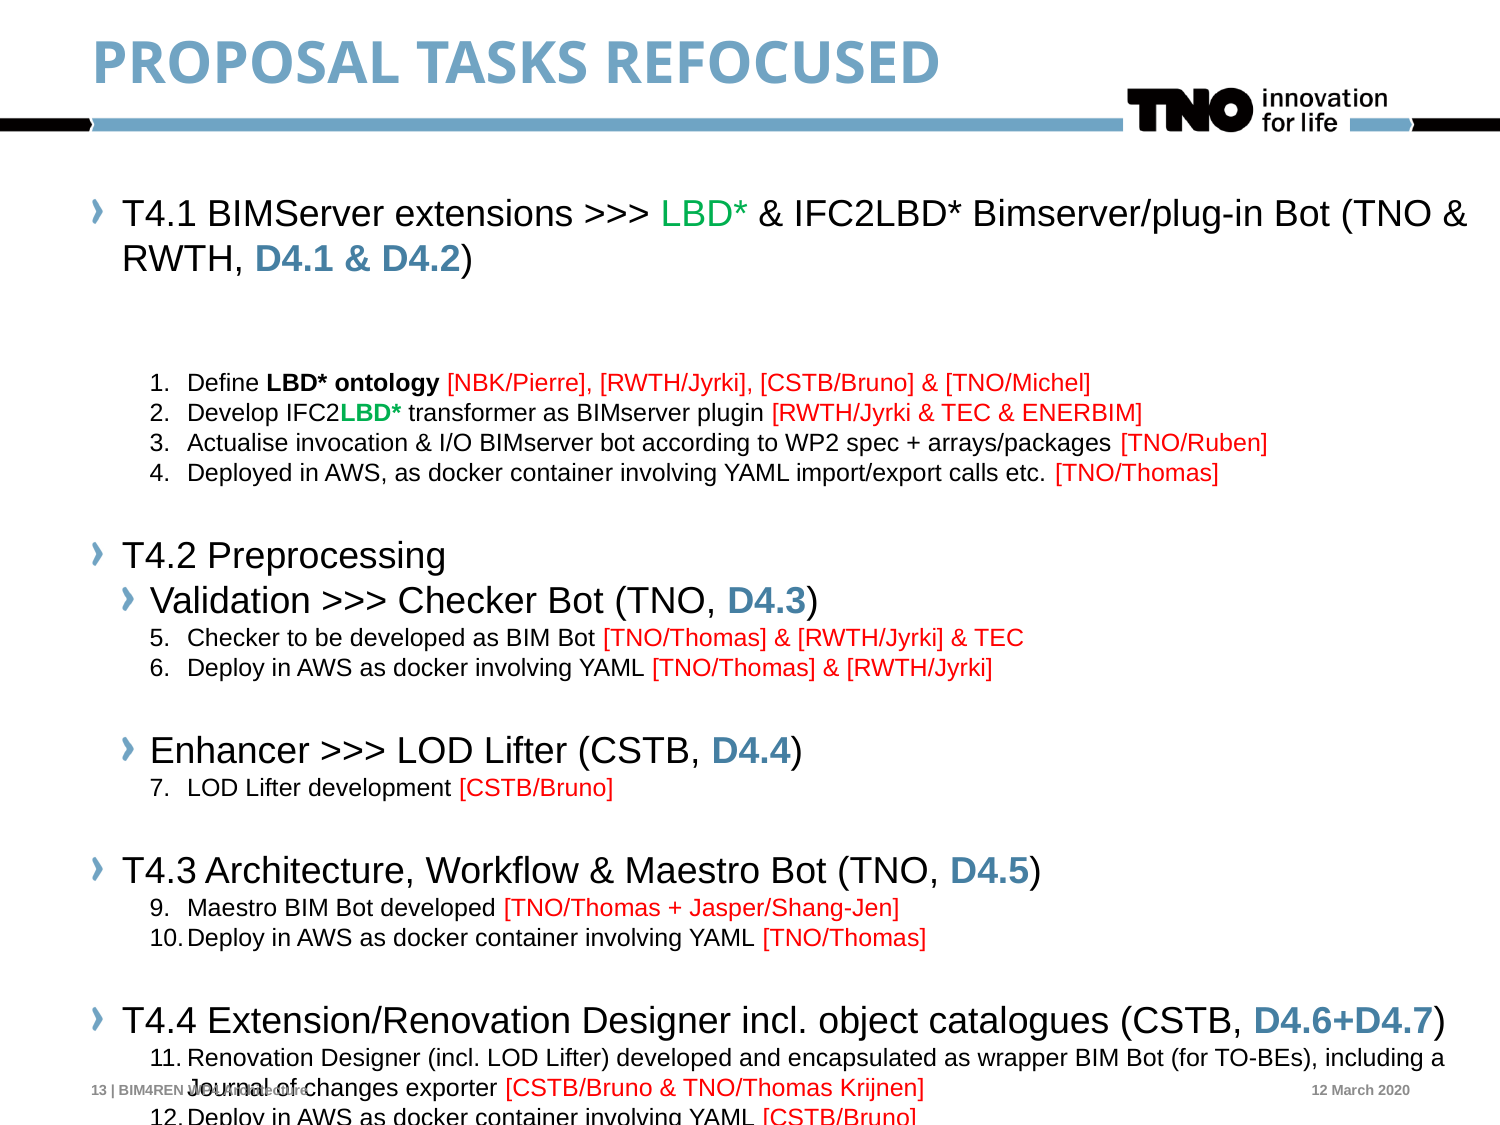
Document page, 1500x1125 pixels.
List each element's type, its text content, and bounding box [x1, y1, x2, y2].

footer 13 | BIM4REN WP4 Architecture [90, 1070, 800, 1099]
list T4.1 BIMServer extensions >>> LBD* & IFC2LBD* Bimserver/plug-in Bot (TNO & RWTH, D4.1 & D4.2) Define LBD* ontology [NBK/Pierre], [RWTH/Jyrki], [CSTB/Bruno] & [TNO/Michel] Develop IFC2LBD* transformer as BIMserver plugin [RWTH/Jyrki & TEC & ENERBIM] Actualise invocation & I/O BIMserver bot according to WP2 spec + arrays/packages [TNO/Ruben] Deployed in AWS, as docker container involving YAML import/export calls etc. [TNO/Thomas] T4.2 Preprocessing Validation >>> Checker Bot (TNO, D4.3) Checker to be developed as BIM Bot [TNO/Thomas] & [RWTH/Jyrki] & TEC Deploy in AWS as docker involving YAML [TNO/Thomas] & [RWTH/Jyrki] Enhancer >>> LOD Lifter (CSTB, D4.4) LOD Lifter development [CSTB/Bruno] T4.3 Architecture, Workflow & Maestro Bot (TNO, D4.5) Maestro BIM Bot developed [TNO/Thomas + Jasper/Shang-Jen] Deploy in AWS as docker container involving YAML [TNO/Thomas] T4.4 Extension/Renovation Designer incl. object catalogues (CSTB, D4.6+D4.7) Renovation Designer (incl. LOD Lifter) developed and encapsulated as wrapper BIM Bot (for TO-BEs), including a Journal of changes exporter [CSTB/Bruno & TNO/Thomas Krijnen] Deploy in AWS as docker container involving YAML [CSTB/Bruno] [91, 188, 1480, 875]
picture [0, 0, 1500, 1125]
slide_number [1060, 1070, 1411, 1099]
title Proposal tasks refocused [91, 37, 1413, 156]
